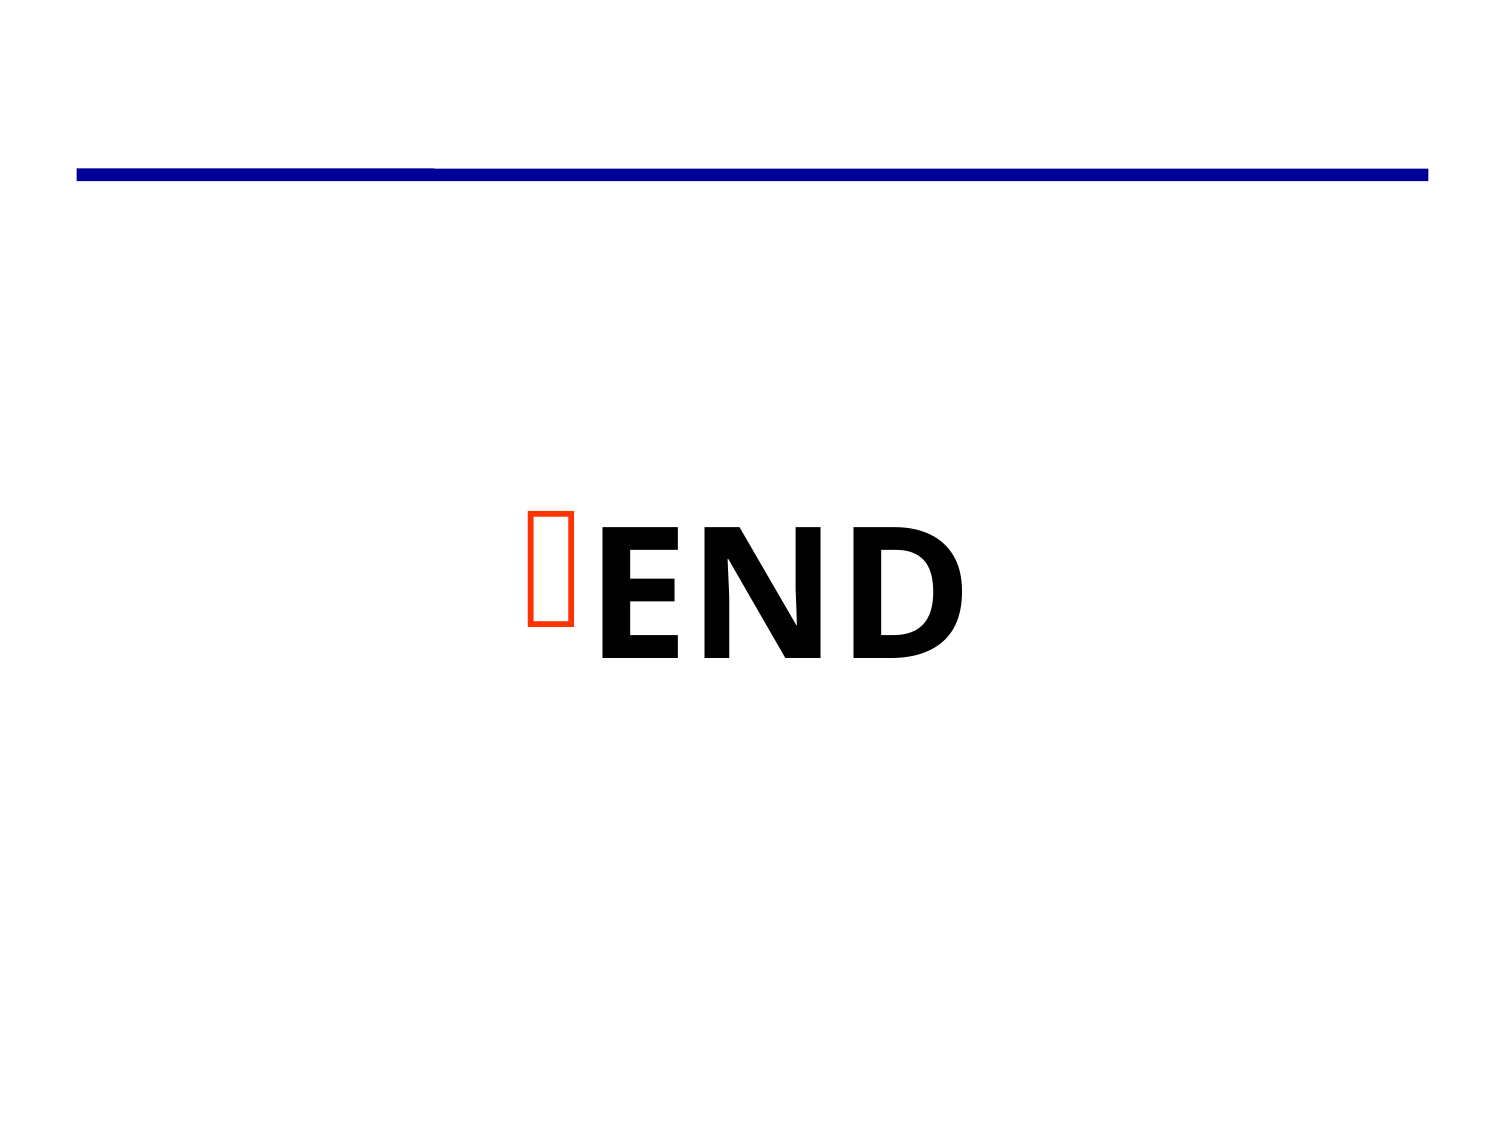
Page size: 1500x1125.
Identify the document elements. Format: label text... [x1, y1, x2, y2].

list END [253, 468, 1242, 883]
